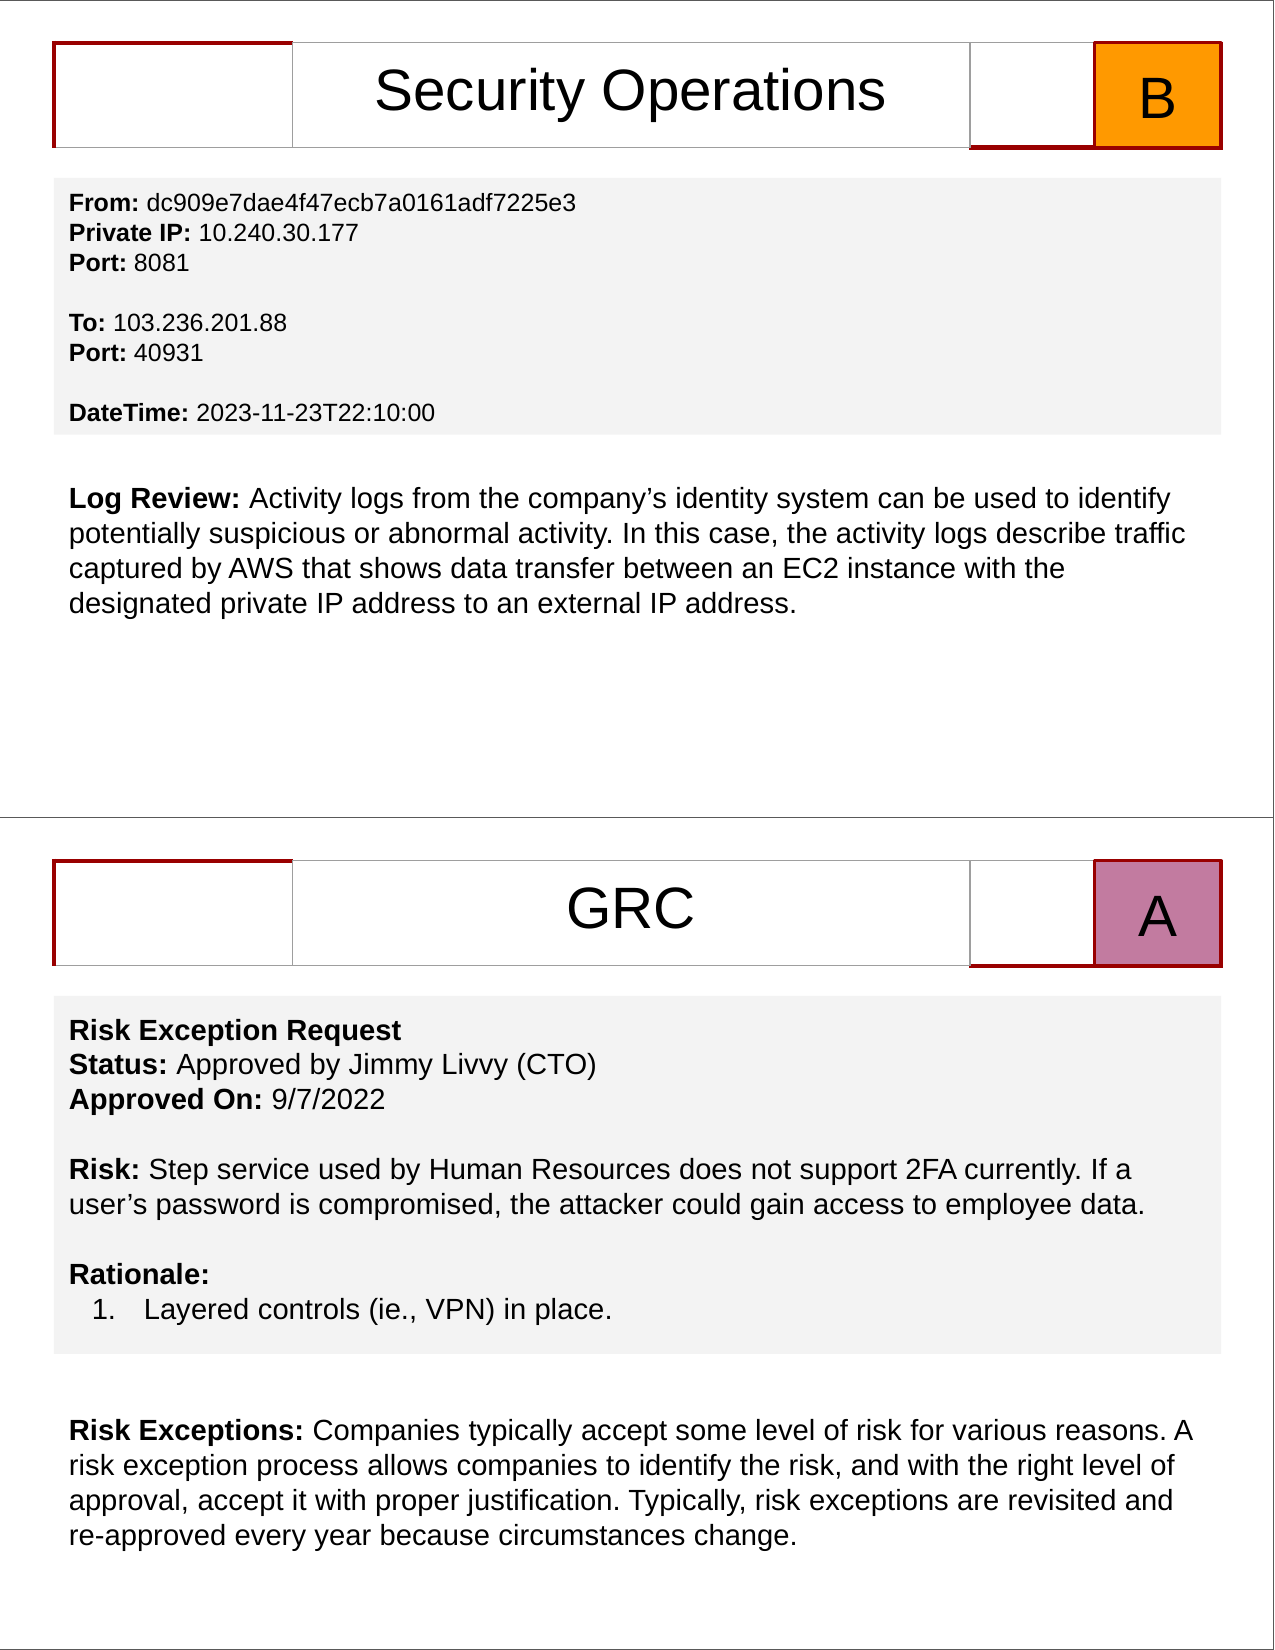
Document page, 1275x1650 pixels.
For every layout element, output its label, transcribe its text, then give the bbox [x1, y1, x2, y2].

table_header [56, 863, 292, 965]
text_box From: dc909e7dae4f47ecb7a0161adf7225e3 Private IP: 10.240.30.177 Port: 8081 To: 103.236.201.88 Port: 40931 DateTime: 2023-11-23T22:10:00 [53, 177, 1222, 435]
text_box Risk Exception Request Status: Approved by Jimmy Livvy (CTO) Approved On: 9/7/2022 Risk: Step service used by Human Resources does not support 2FA currently. If a user’s password is compromised, the attacker could gain access to employee data. Rationale: Layered controls (ie., VPN) in place. [53, 995, 1222, 1354]
table_header GRC [293, 861, 969, 965]
text_box B [1094, 42, 1222, 148]
table_header [971, 861, 1094, 964]
text_box [0, 817, 1274, 1650]
text_box A [1094, 860, 1222, 966]
table_header [971, 43, 1094, 145]
text_box [0, 0, 1274, 817]
table_header Security Operations [293, 43, 969, 147]
text_box Log Review: Activity logs from the company’s identity system can be used to identify potentially suspicious or abnormal activity. In this case, the activity logs describe traffic captured by AWS that shows data transfer between an EC2 instance with the designated private IP address to an external IP address. [53, 464, 1222, 731]
text_box Risk Exceptions: Companies typically accept some level of risk for various reasons. A risk exception process allows companies to identify the risk, and with the right level of approval, accept it with proper justification. Typically, risk exceptions are revisited and re-approved every year because circumstances change. [53, 1396, 1222, 1590]
table_header [56, 45, 292, 147]
